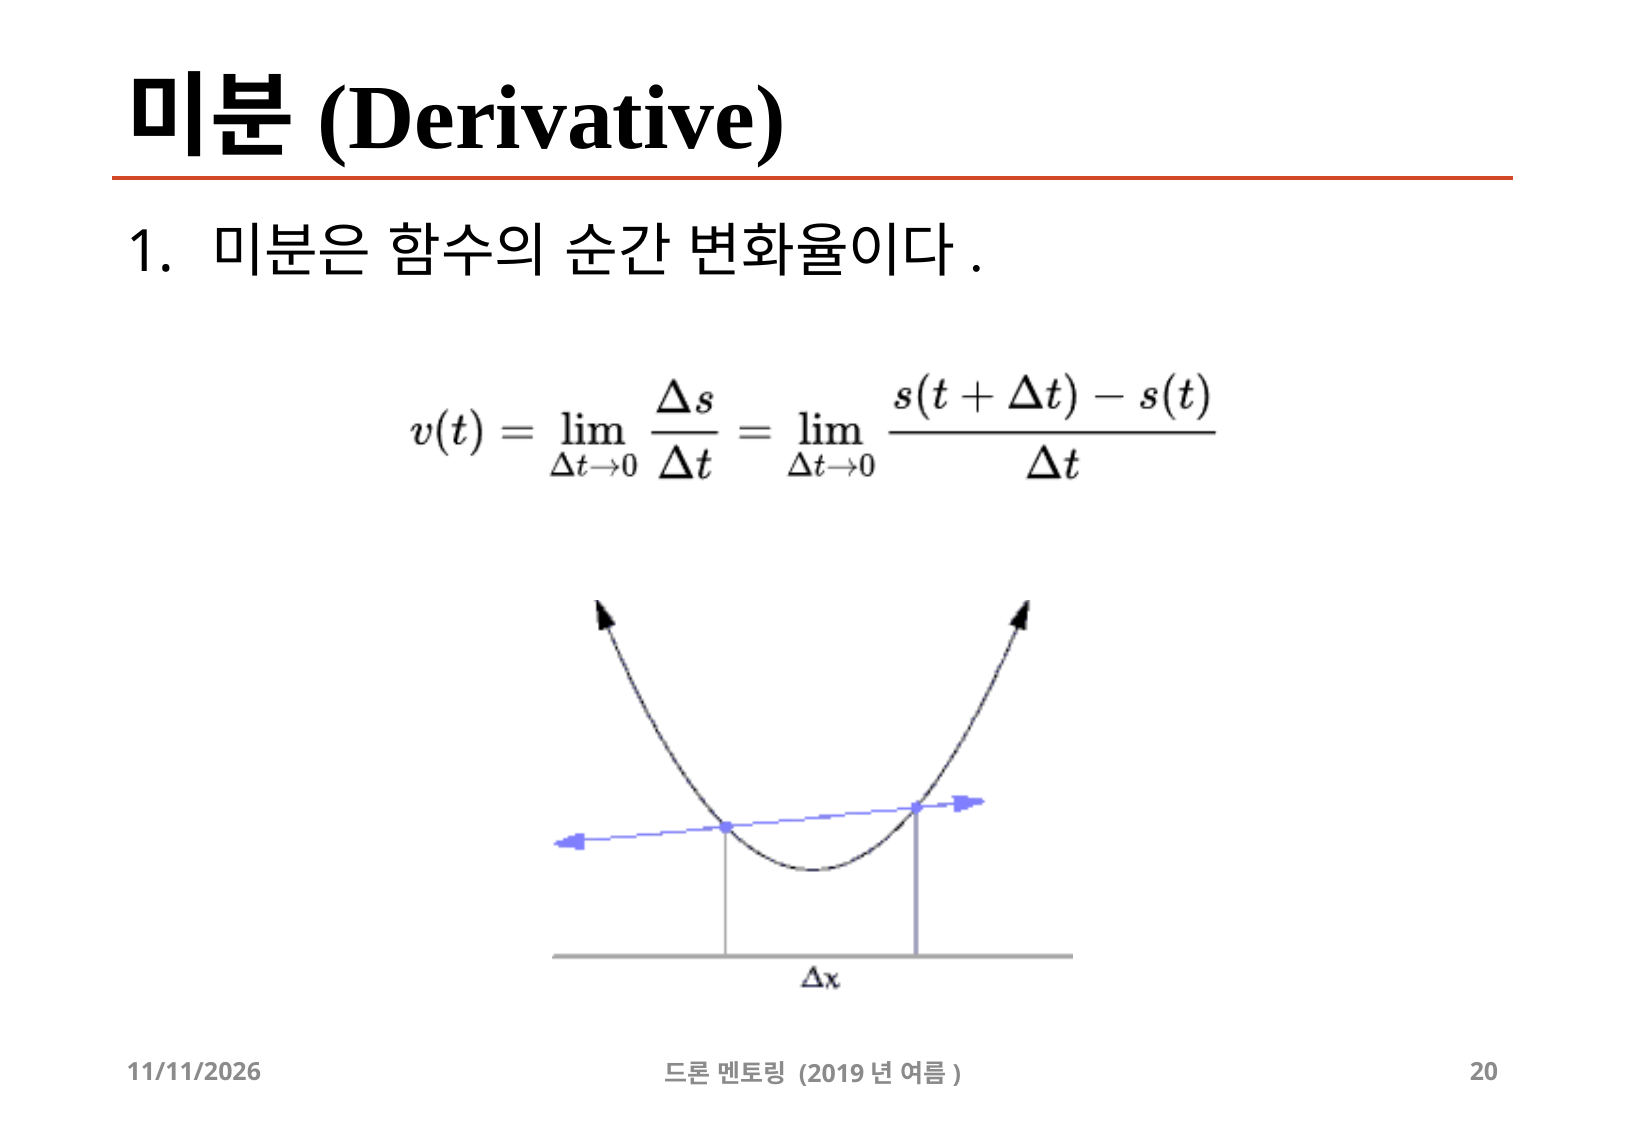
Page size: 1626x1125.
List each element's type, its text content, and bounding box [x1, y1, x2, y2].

list 미분은 함수의 순간 변화율이다. [111, 205, 1514, 351]
picture [552, 600, 1073, 1010]
title 미분(Derivative) [111, 59, 1514, 179]
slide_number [111, 1042, 303, 1103]
slide_number 20 [1433, 1042, 1514, 1103]
picture [392, 346, 1233, 505]
footer 드론 멘토링 (2019년 여름) [538, 1042, 1087, 1103]
